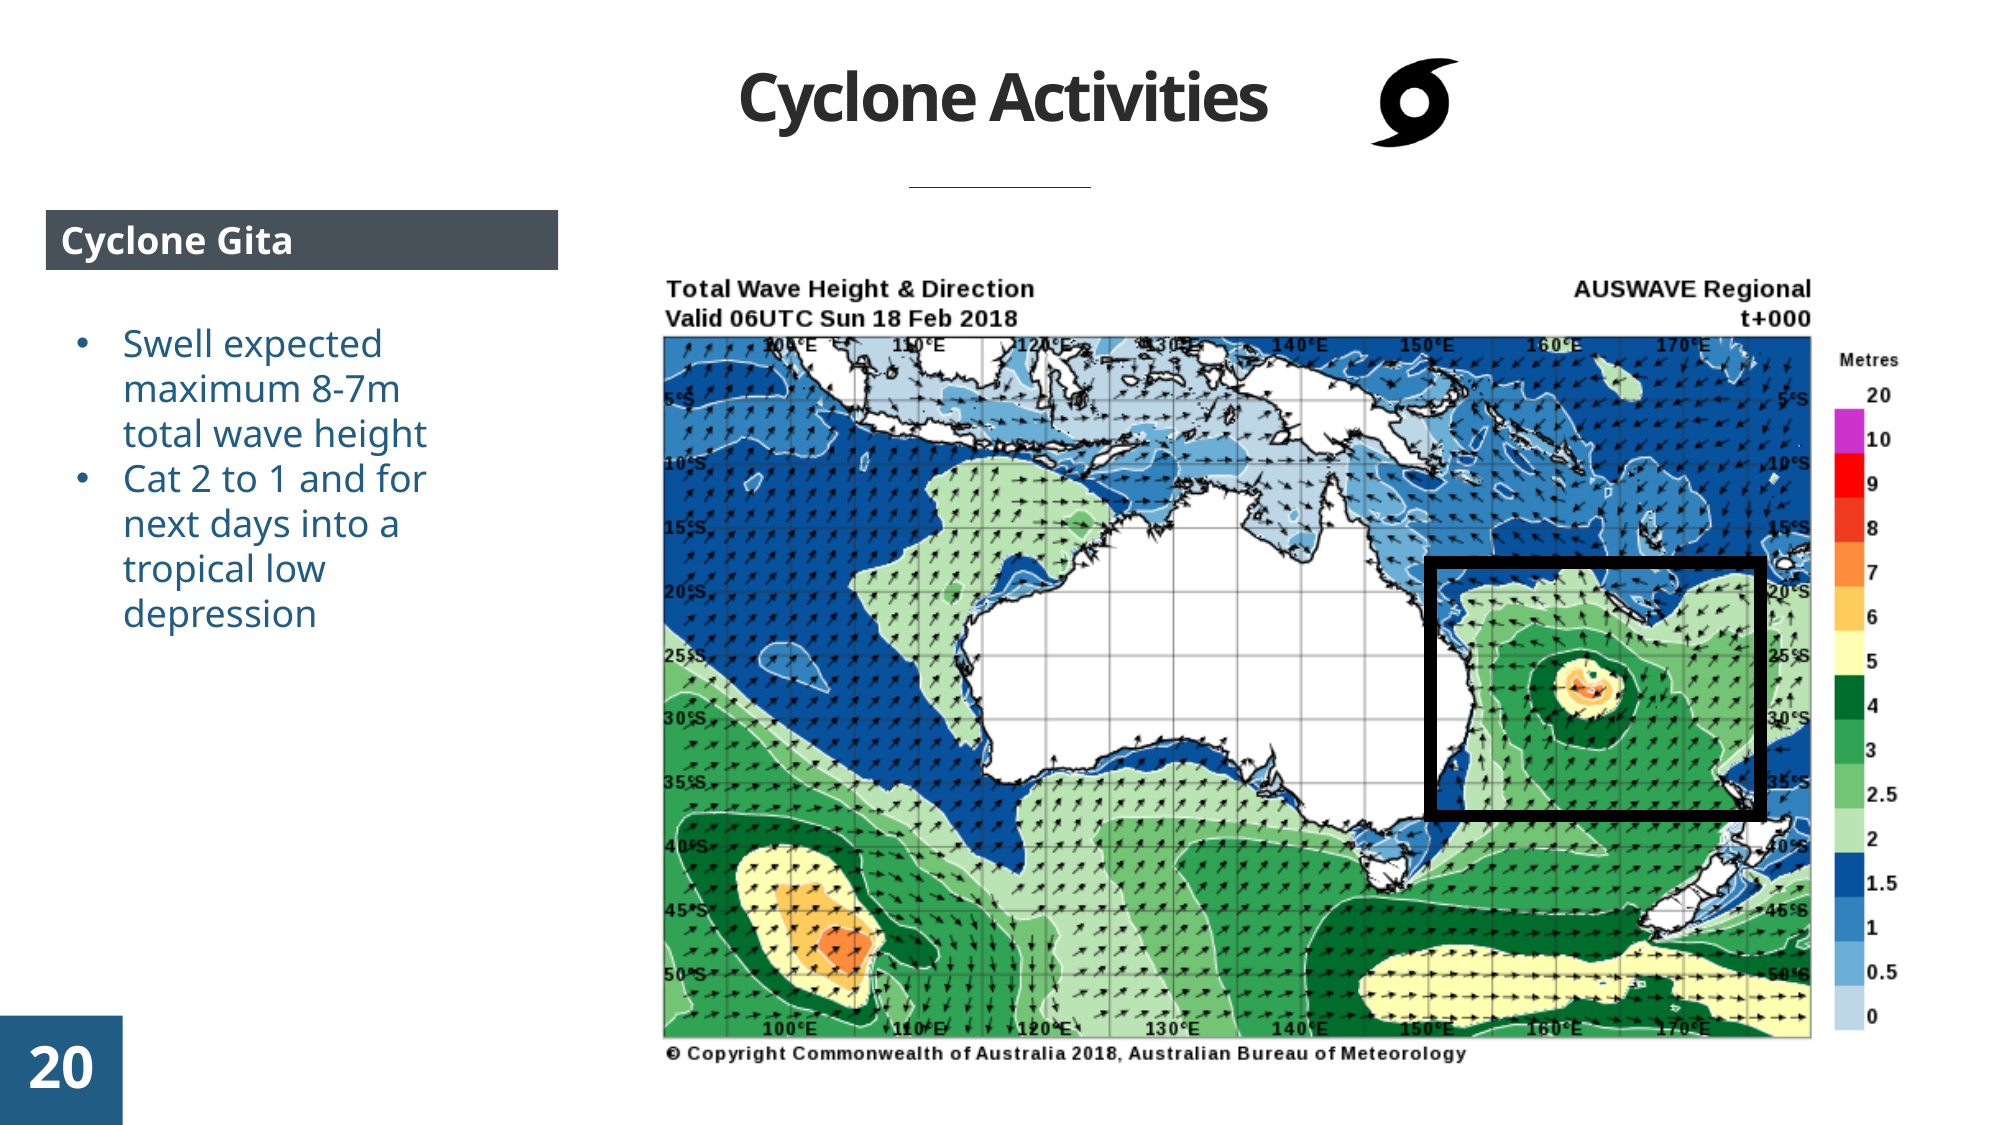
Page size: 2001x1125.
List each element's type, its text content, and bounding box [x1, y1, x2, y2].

text_box Cyclone Activities [11, 5, 2000, 194]
text_box Cyclone Gita [45, 210, 559, 270]
text_box [137, 178, 1863, 978]
slide_number 20 [0, 1015, 123, 1125]
picture [649, 258, 1928, 1088]
text_box Swell expected maximum 8-7m total wave height Cat 2 to 1 and for next days into a tropical low depression [61, 312, 506, 733]
picture [1329, 41, 1500, 163]
